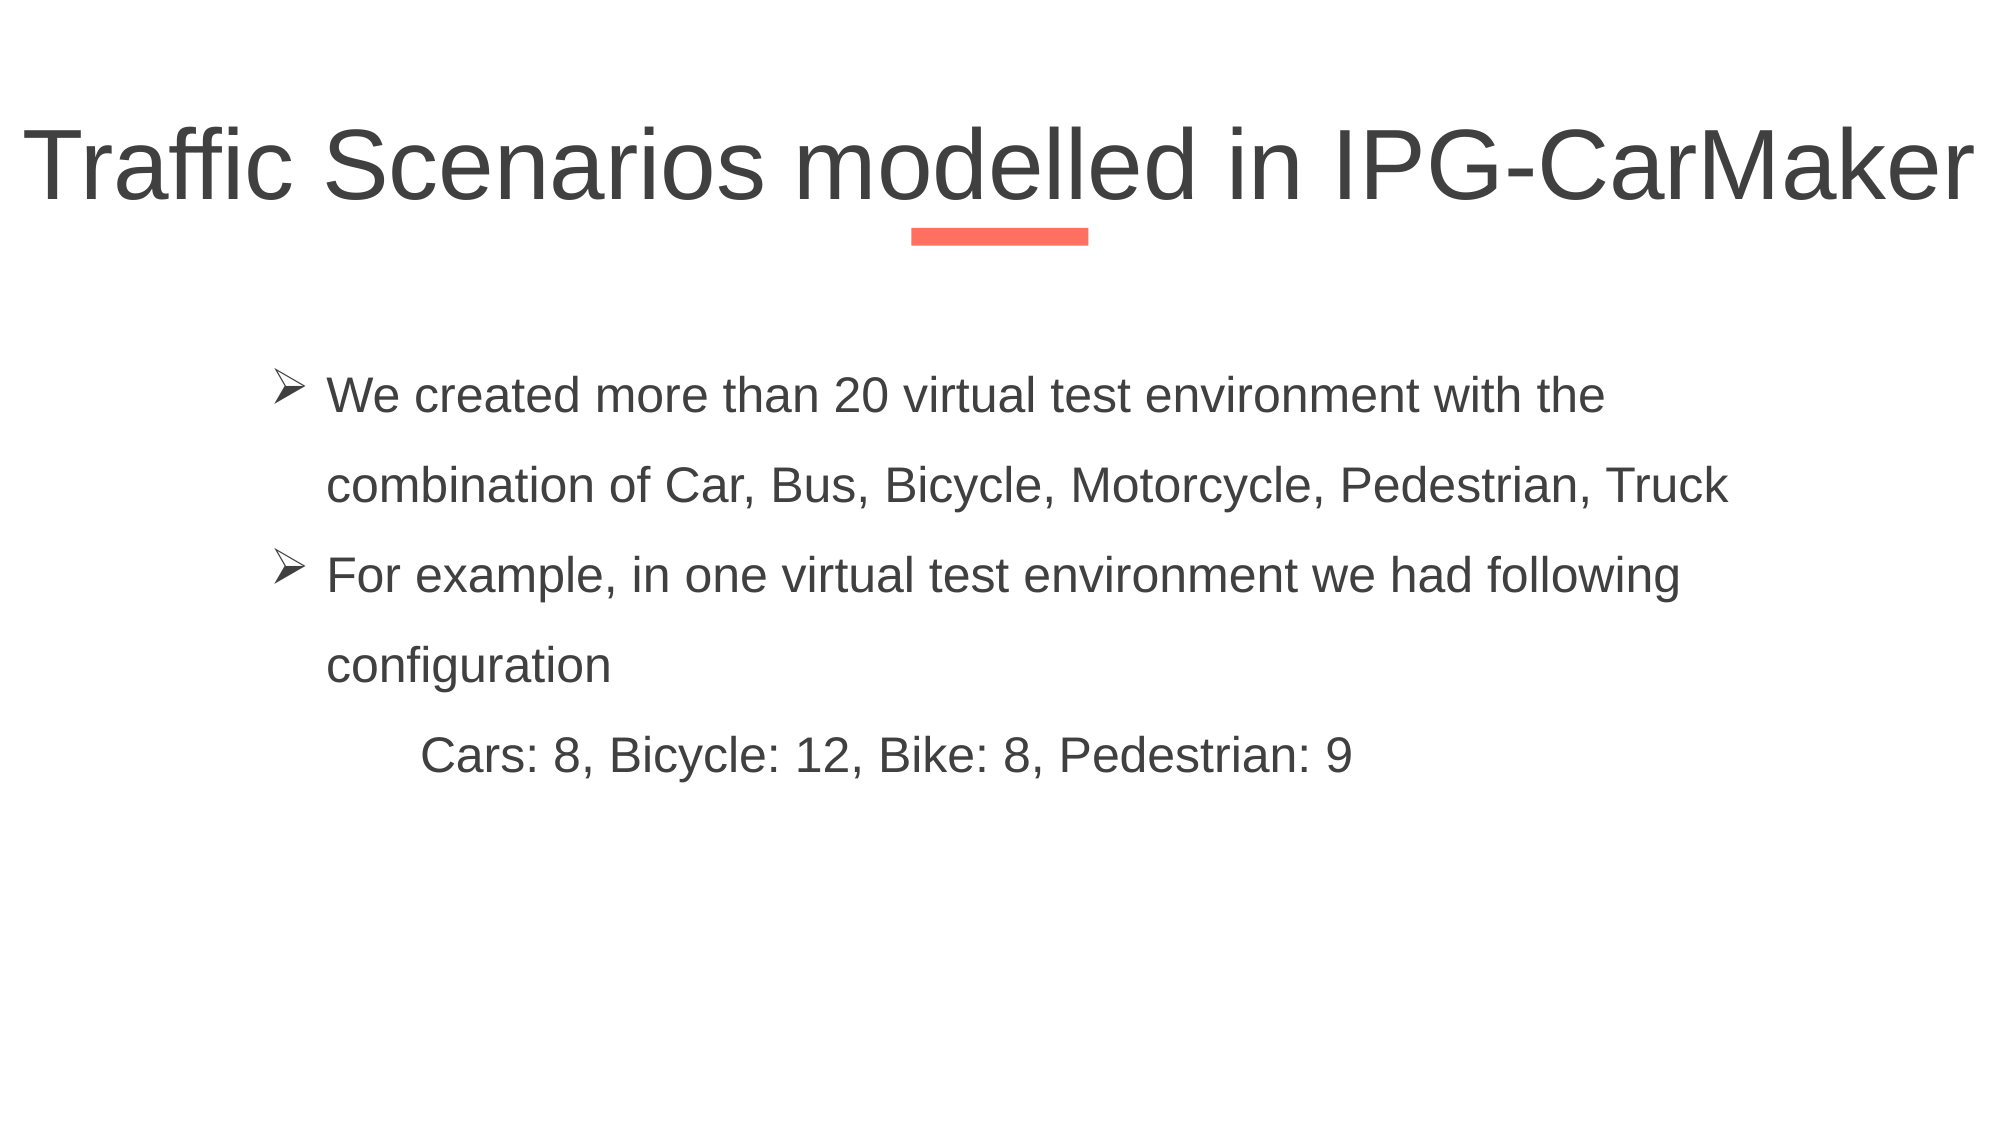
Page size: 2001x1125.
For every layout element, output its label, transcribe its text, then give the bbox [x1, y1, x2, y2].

text_box We created more than 20 virtual test environment with the combination of Car, Bus, Bicycle, Motorcycle, Pedestrian, Truck For example, in one virtual test environment we had following configuration Cars: 8, Bicycle: 12, Bike: 8, Pedestrian: 9 [255, 325, 1745, 970]
text_box [910, 227, 1089, 247]
text_box Traffic Scenarios modelled in IPG-CarMaker [0, 91, 2000, 227]
